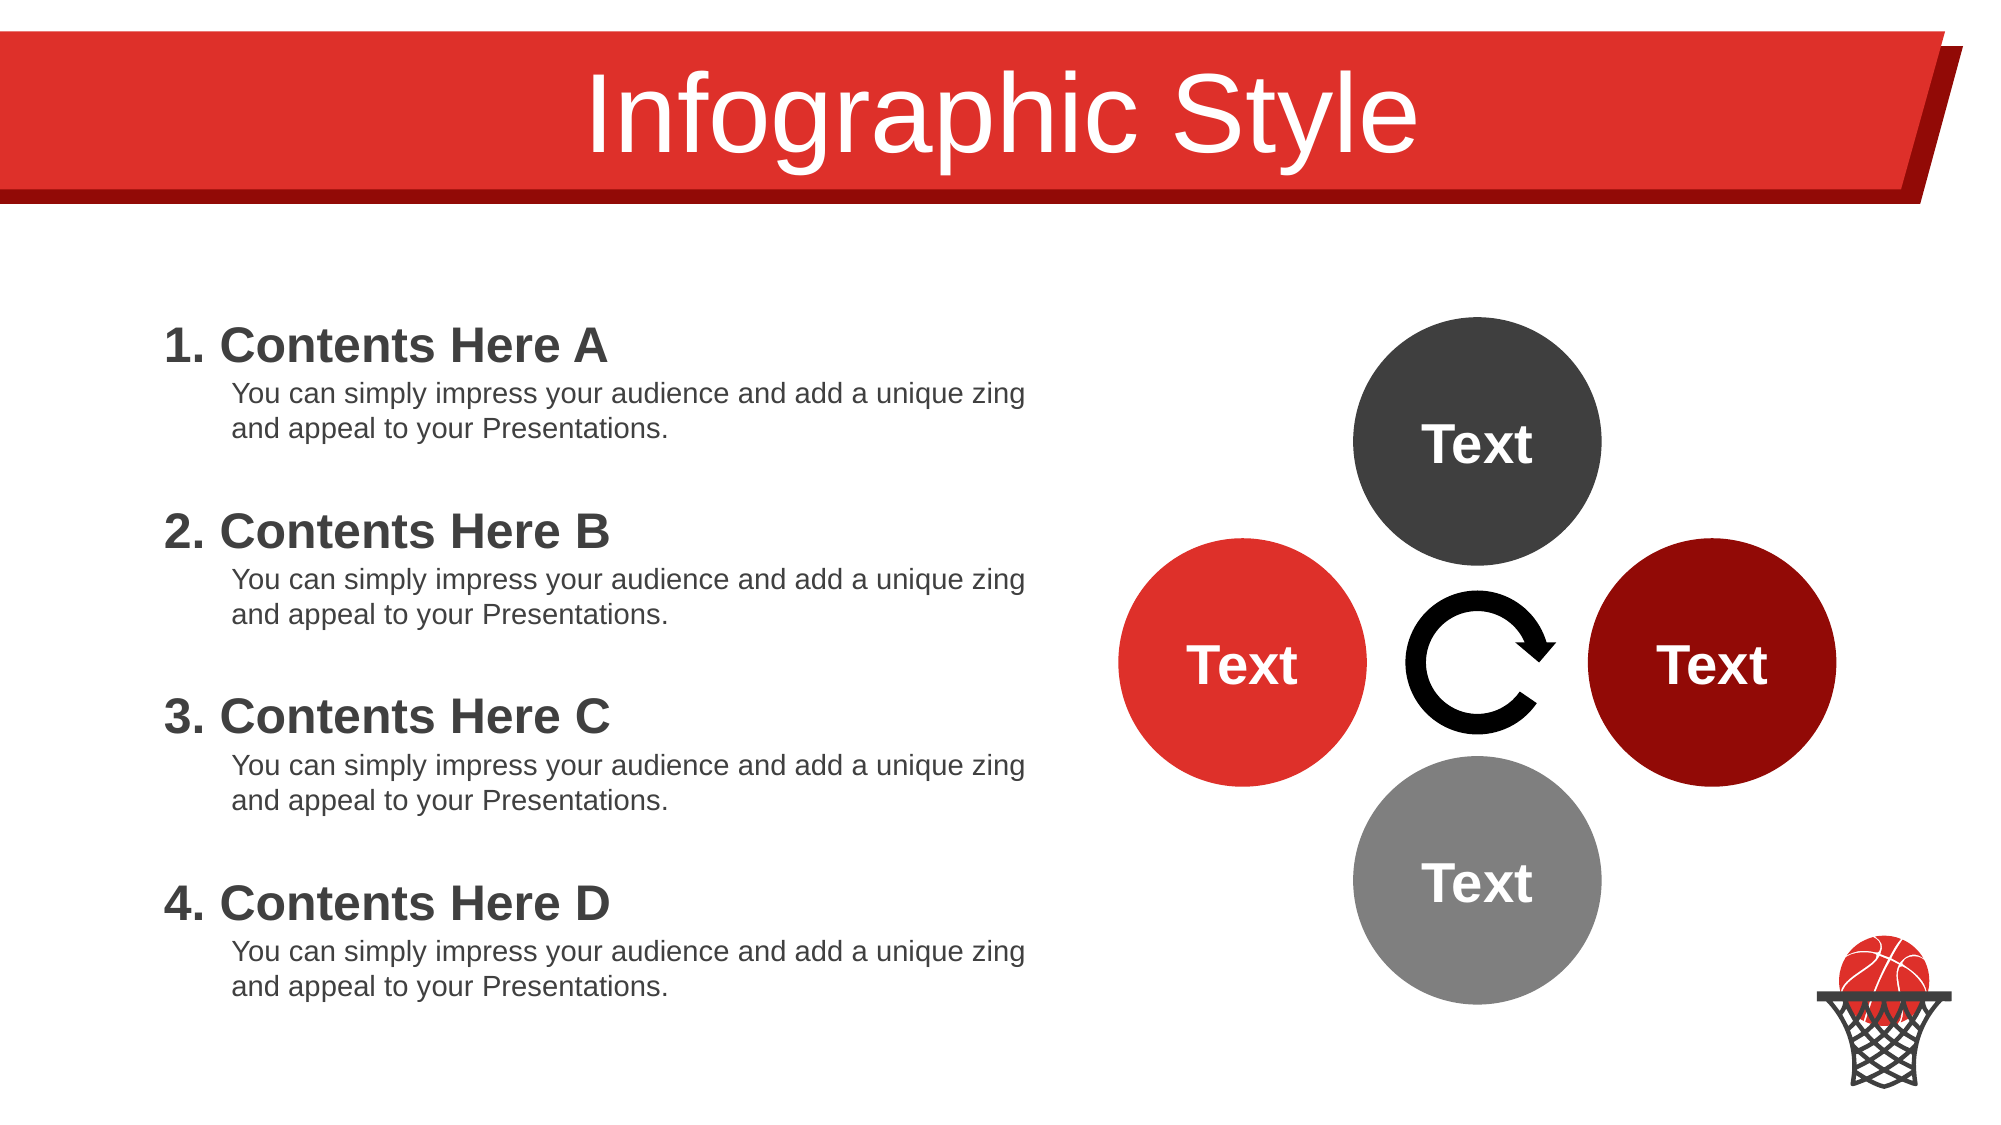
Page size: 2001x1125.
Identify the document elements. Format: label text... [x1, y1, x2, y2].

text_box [149, 304, 1055, 453]
list Infographic Style [53, 52, 1952, 172]
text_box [149, 676, 1055, 825]
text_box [1118, 317, 1837, 1005]
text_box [149, 862, 1055, 1011]
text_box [149, 490, 1055, 639]
